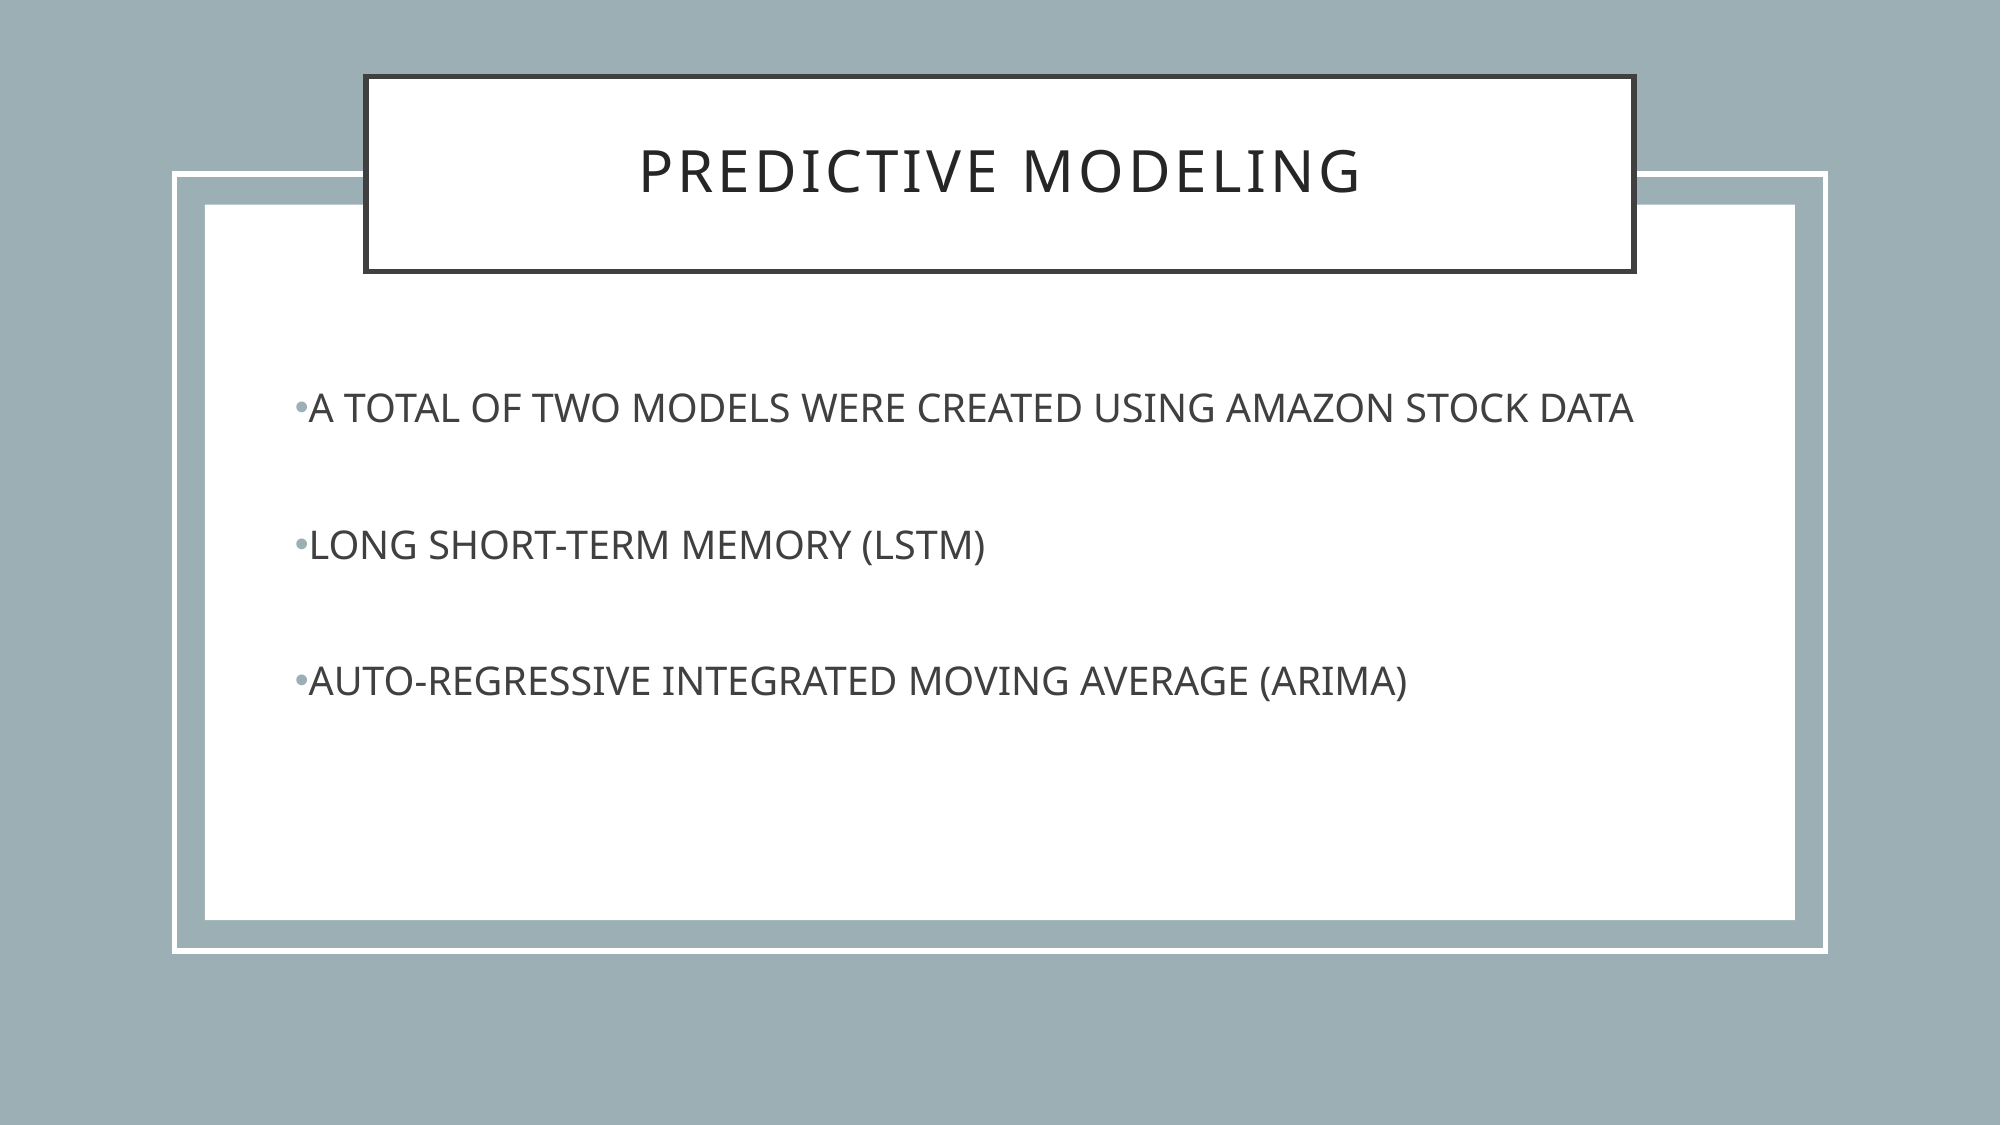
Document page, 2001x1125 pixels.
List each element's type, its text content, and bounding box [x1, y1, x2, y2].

title PREDICTIVE MODELING [363, 74, 1637, 274]
list A TOTAL OF TWO MODELS WERE CREATED USING AMAZON STOCK DATA LONG SHORT-TERM MEMORY (LSTM) AUTO-REGRESSIVE INTEGRATED MOVING AVERAGE (ARIMA) [279, 375, 1721, 849]
text_box [0, 0, 2000, 1125]
text_box [173, 173, 1827, 952]
